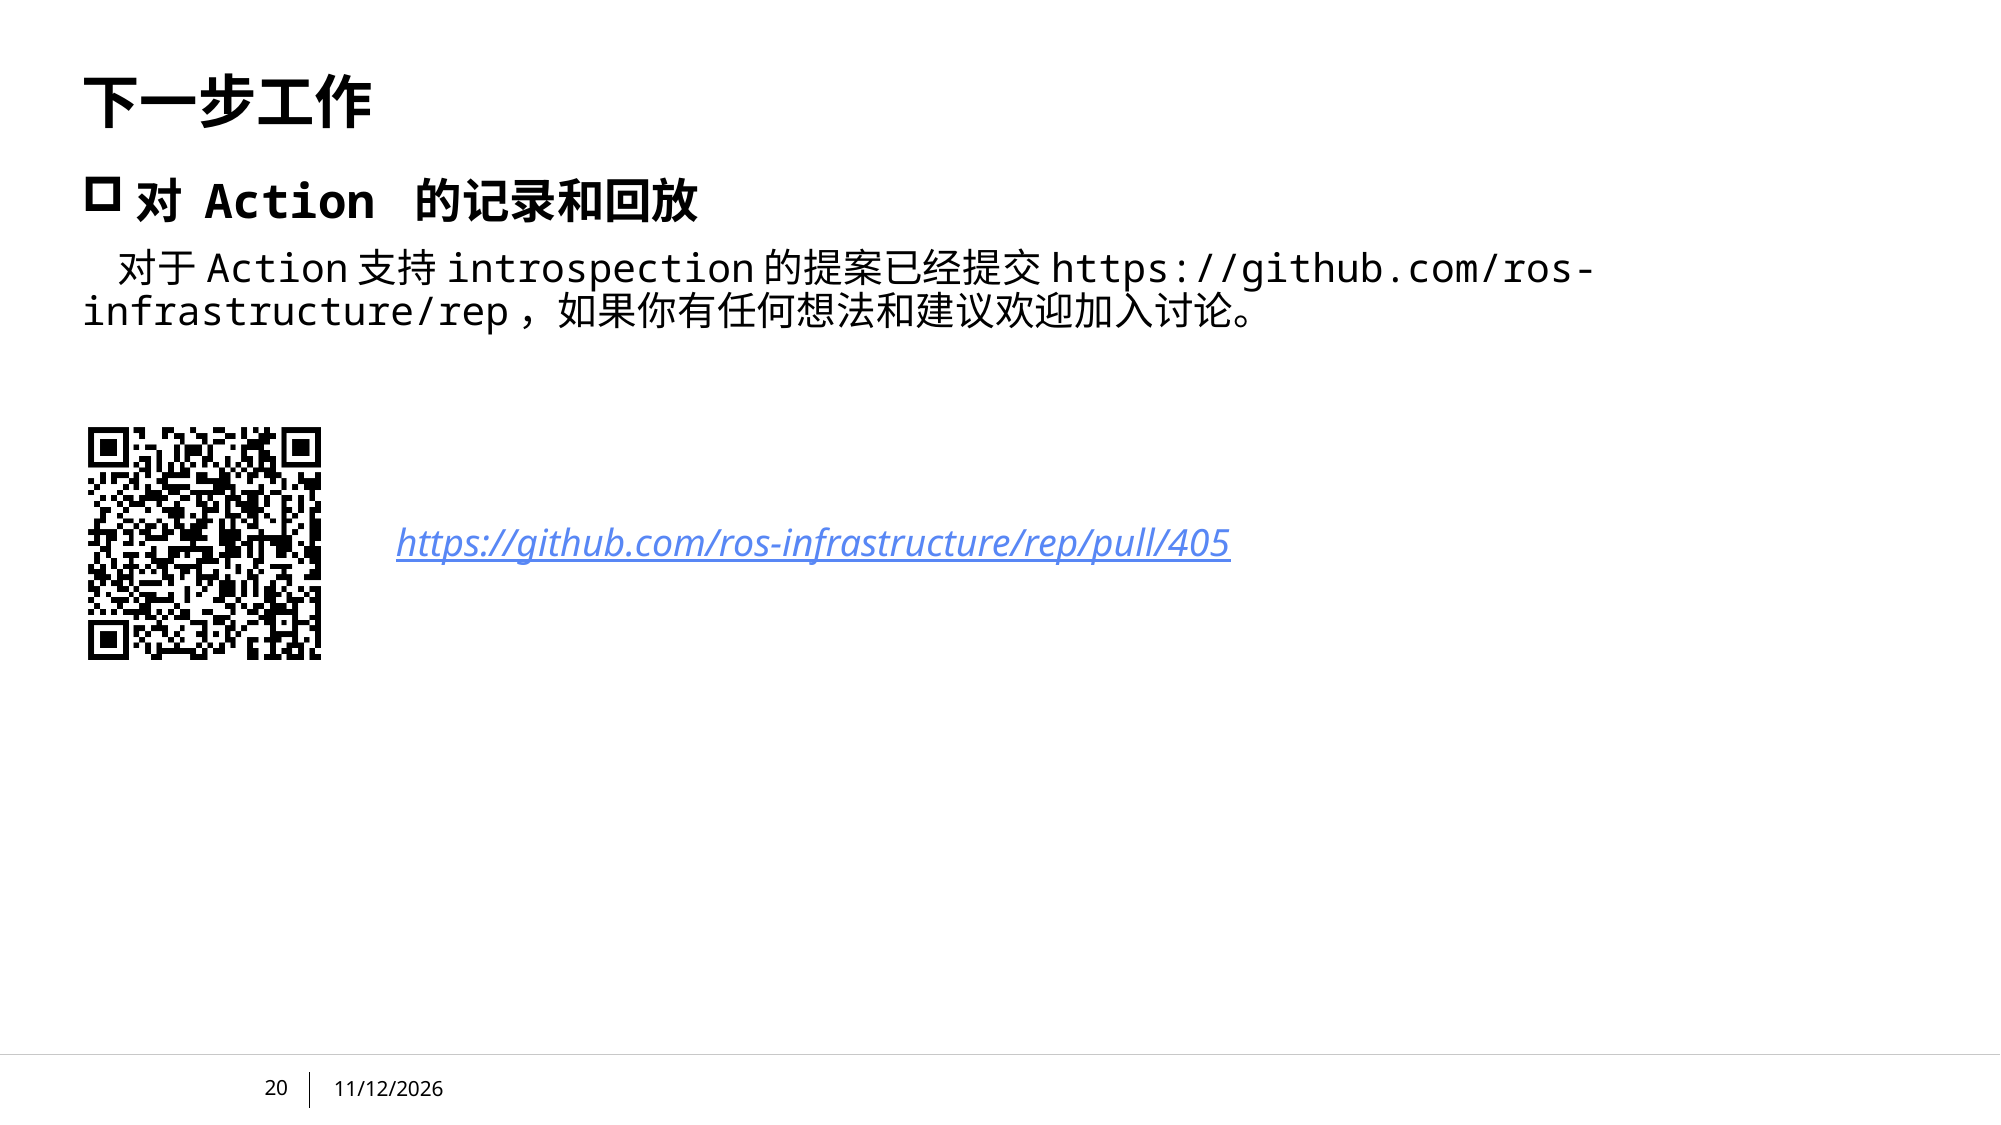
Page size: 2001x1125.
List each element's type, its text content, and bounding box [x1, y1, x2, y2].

list 对 Action 的记录和回放 对于Action支持introspection的提案已经提交https://github.com/ros-infrastructure/rep，如果你有任何想法和建议欢迎加入讨论。 [66, 169, 1910, 394]
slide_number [318, 1072, 462, 1107]
slide_number 20 [232, 1071, 304, 1107]
title 下一步工作 [66, 59, 1933, 149]
text_box https://github.com/ros-infrastructure/rep/pull/405 [381, 511, 1247, 577]
picture [83, 421, 328, 667]
